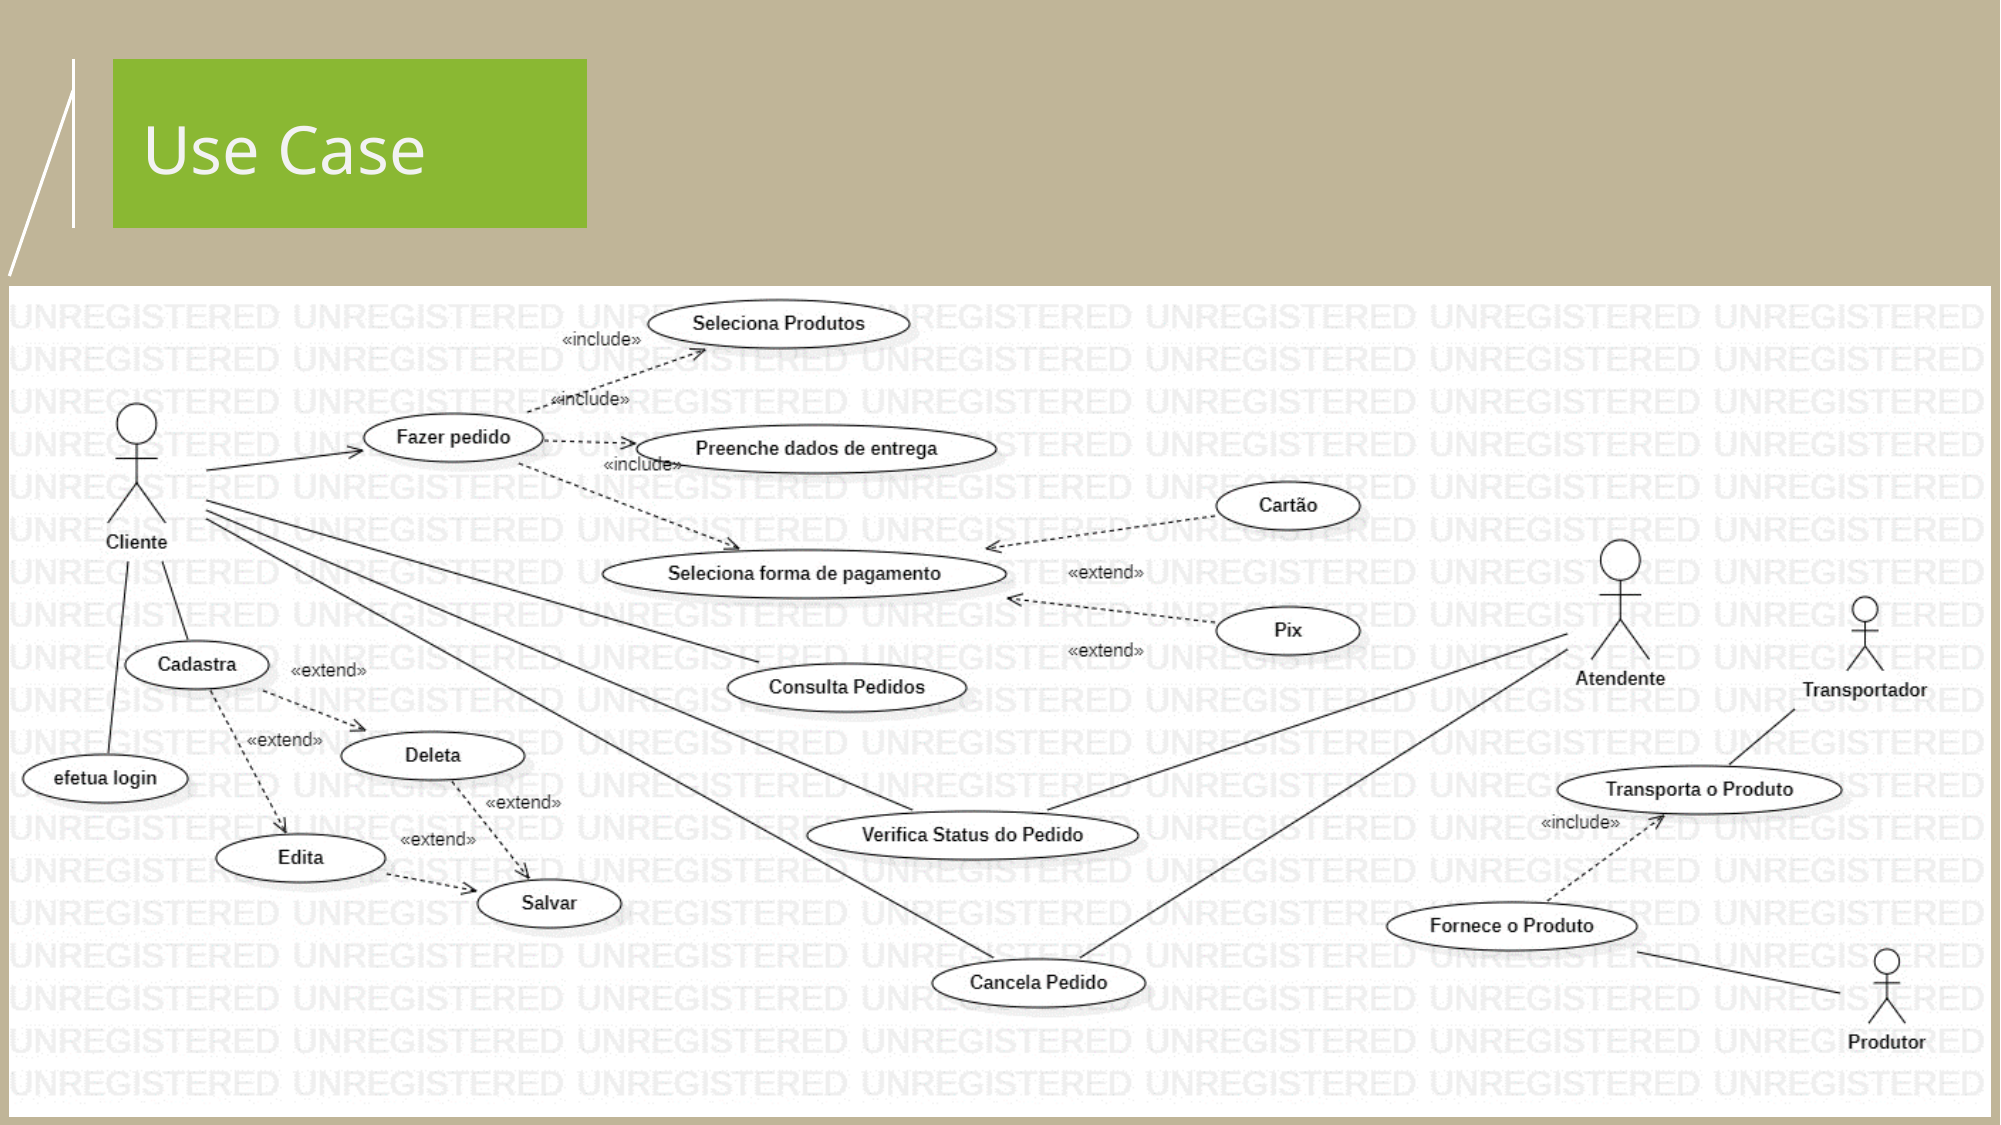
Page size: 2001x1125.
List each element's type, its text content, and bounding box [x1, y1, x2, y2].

title Use Case [142, 108, 650, 286]
text_box [0, 0, 2000, 1125]
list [9, 286, 1991, 1118]
text_box [113, 59, 587, 228]
text_box [7, 58, 75, 277]
